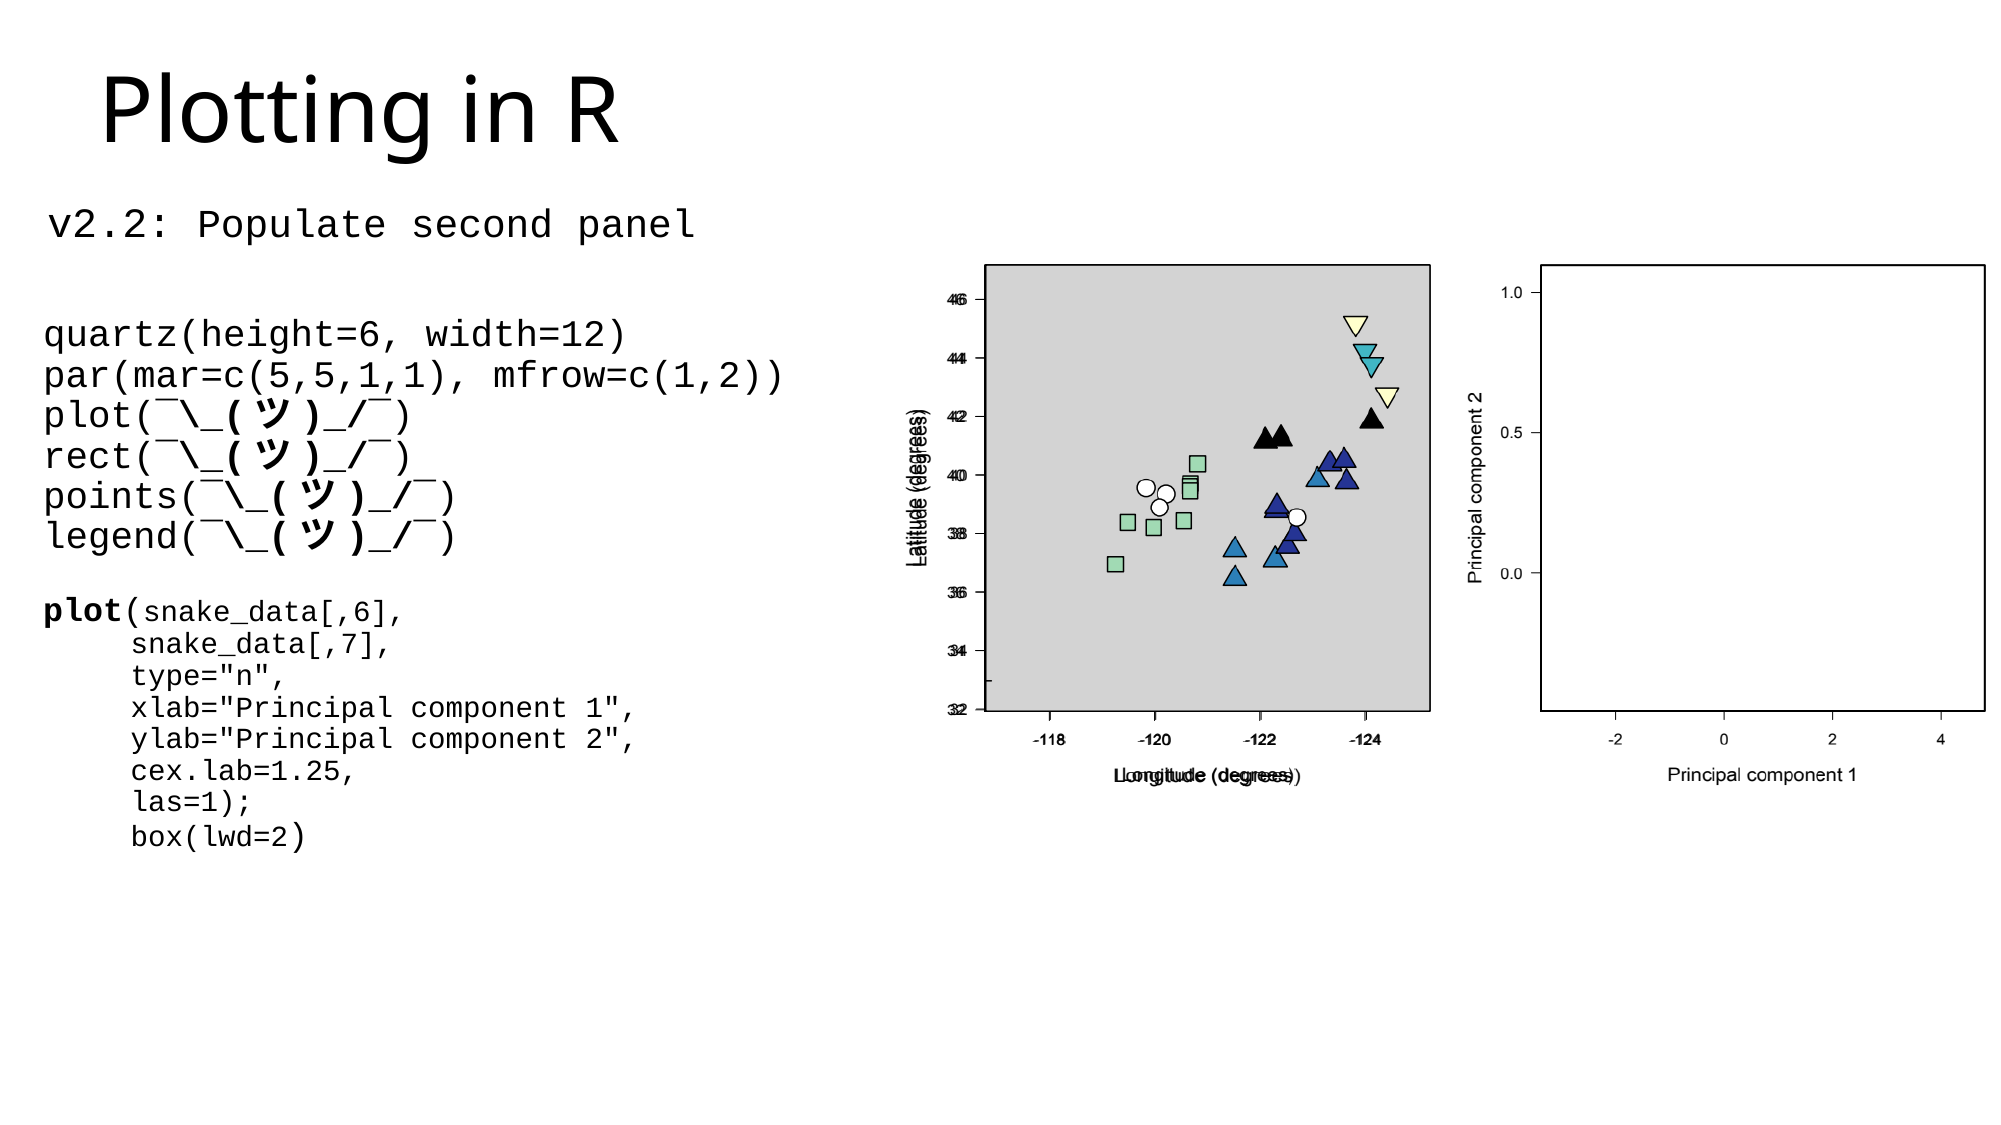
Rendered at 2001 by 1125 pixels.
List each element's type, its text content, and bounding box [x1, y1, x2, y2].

text_box [101, 803, 702, 1022]
picture [886, 246, 2000, 802]
title Plotting in R [83, 3, 1917, 222]
text_box quartz(height=6, width=12) par(mar=c(5,5,1,1), mfrow=c(1,2)) plot(¯\_(ツ)_/¯) rect(¯\_(ツ)_/¯) points(¯\_(ツ)_/¯) legend(¯\_(ツ)_/¯) plot(snake_data[,6], aaaaasnake_data[,7], aaaaatype="n", aaaaaxlab="Principal component 1", aaaaaylab="Principal component 2", aaaaacex.lab=1.25, aaaaalas=1); aaaaabox(lwd=2) [28, 306, 1338, 1040]
text_box v2.2: Populate second panel [32, 194, 929, 307]
